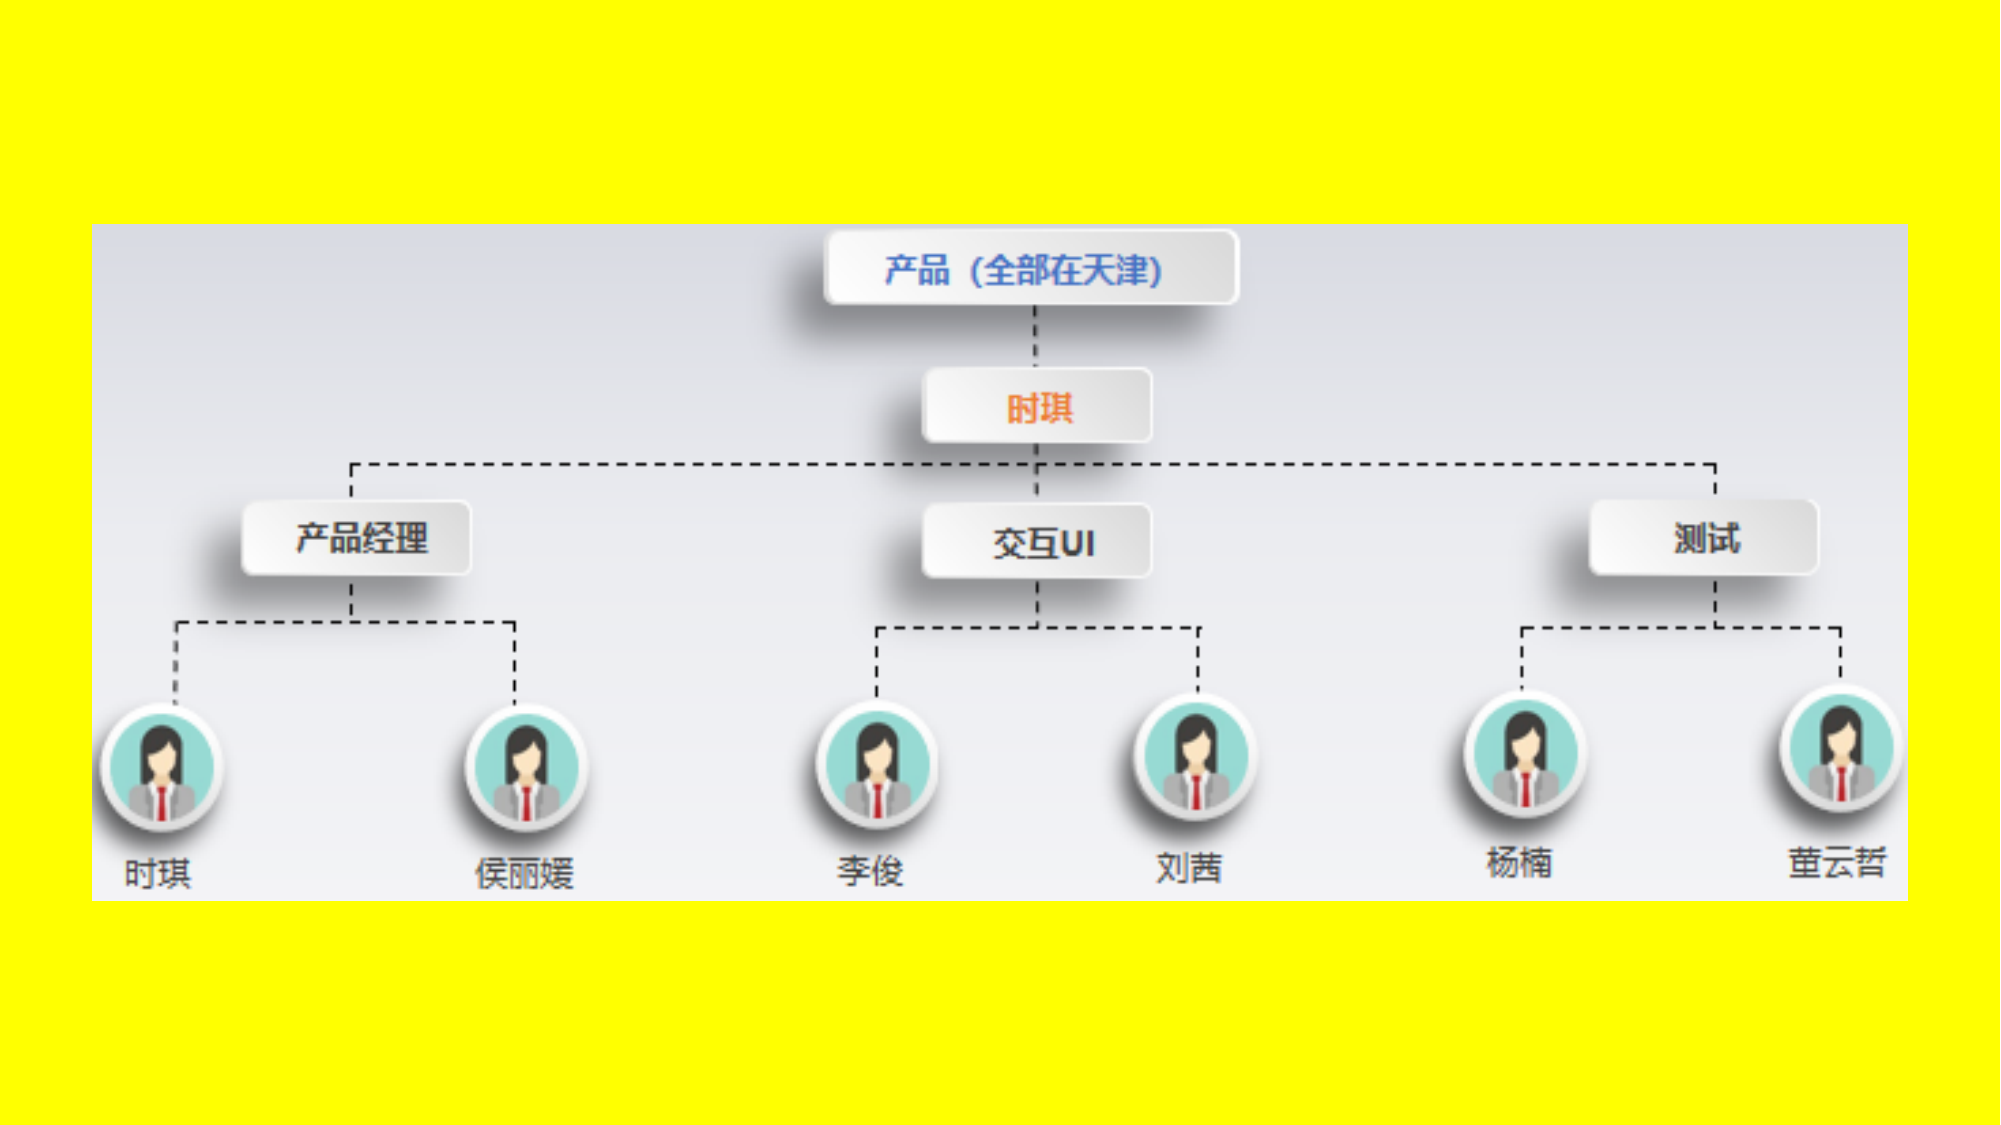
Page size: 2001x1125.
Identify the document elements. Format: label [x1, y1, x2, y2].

picture [92, 224, 1908, 901]
